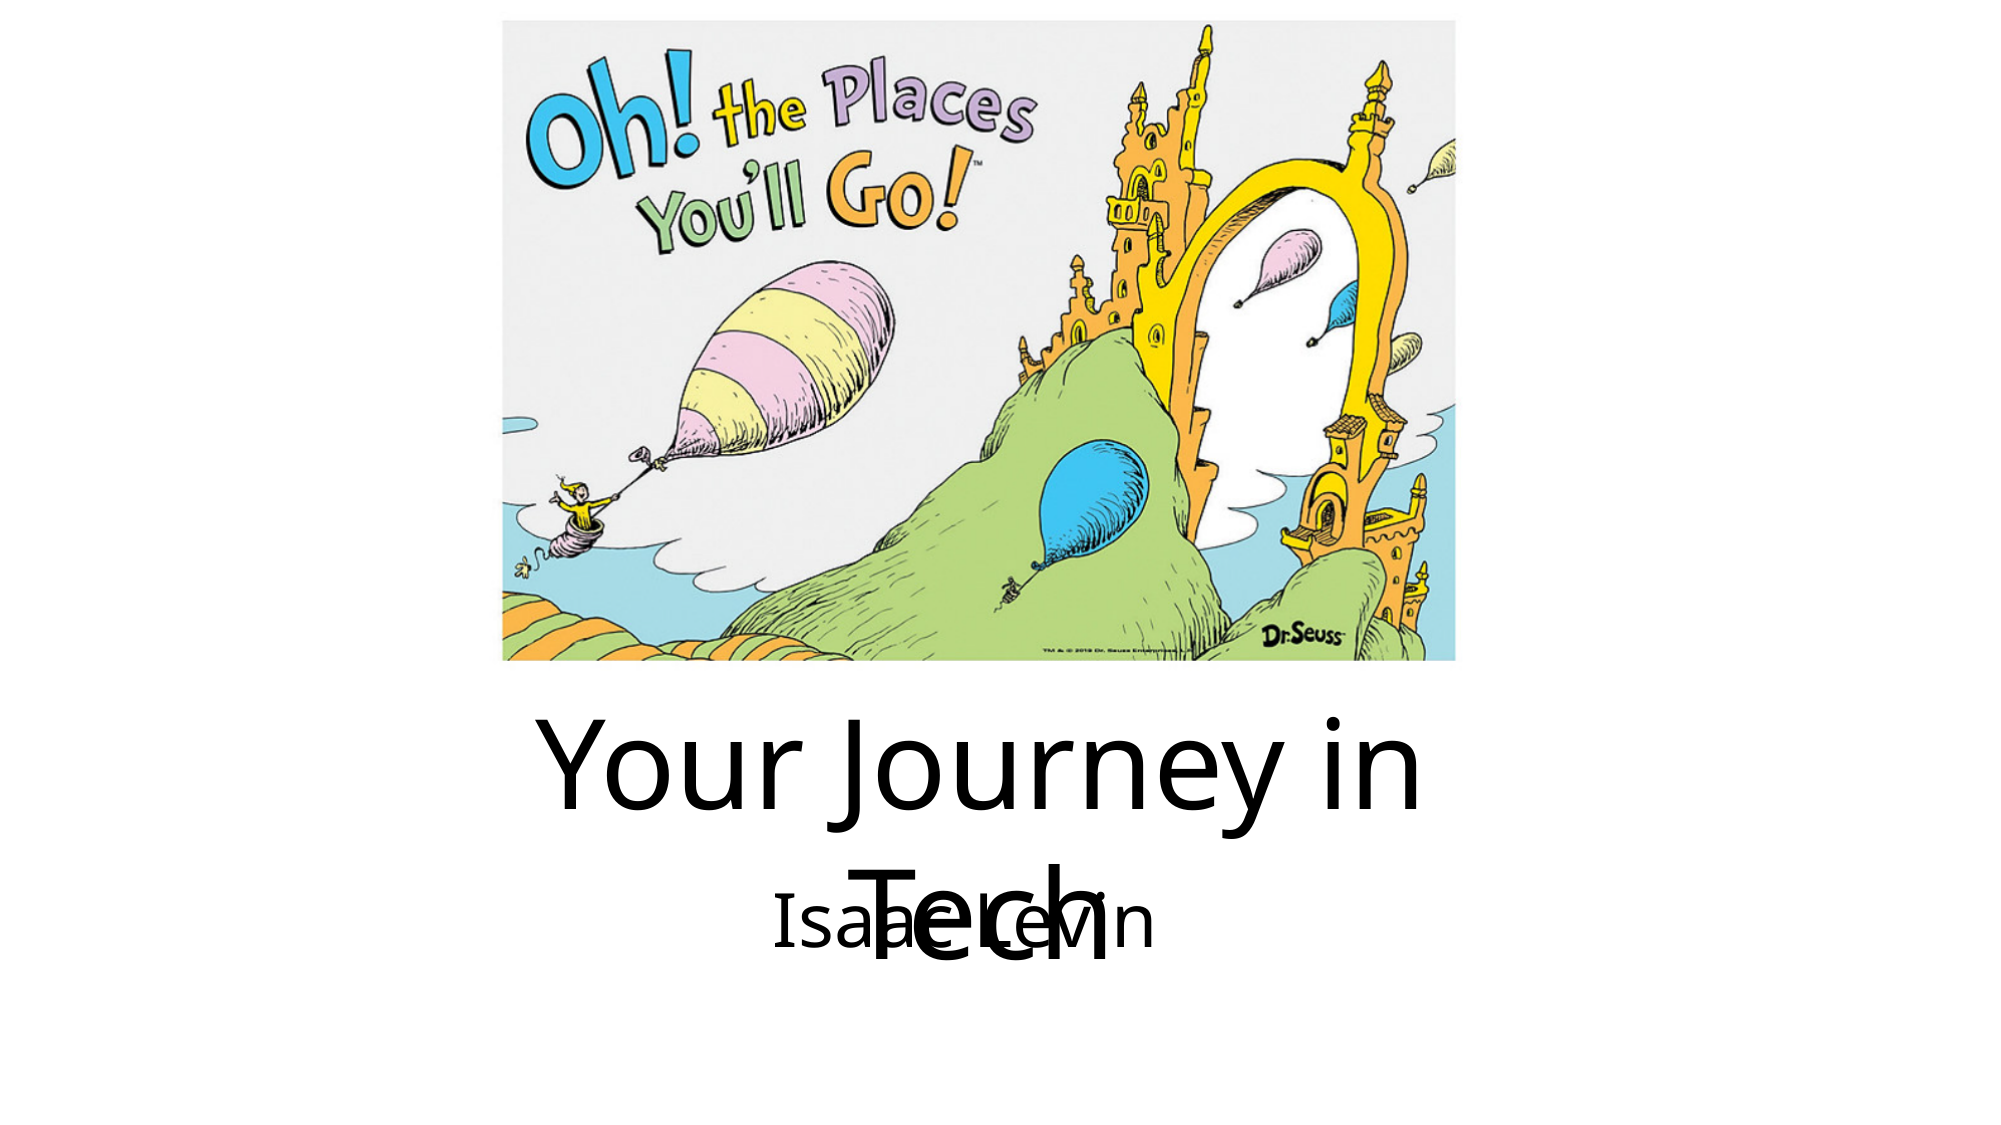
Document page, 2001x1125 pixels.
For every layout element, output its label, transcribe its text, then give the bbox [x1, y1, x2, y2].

text_box Isaac Levin [504, 887, 1426, 949]
text_box Your Journey in Tech [504, 678, 1459, 993]
picture [489, 0, 1471, 678]
